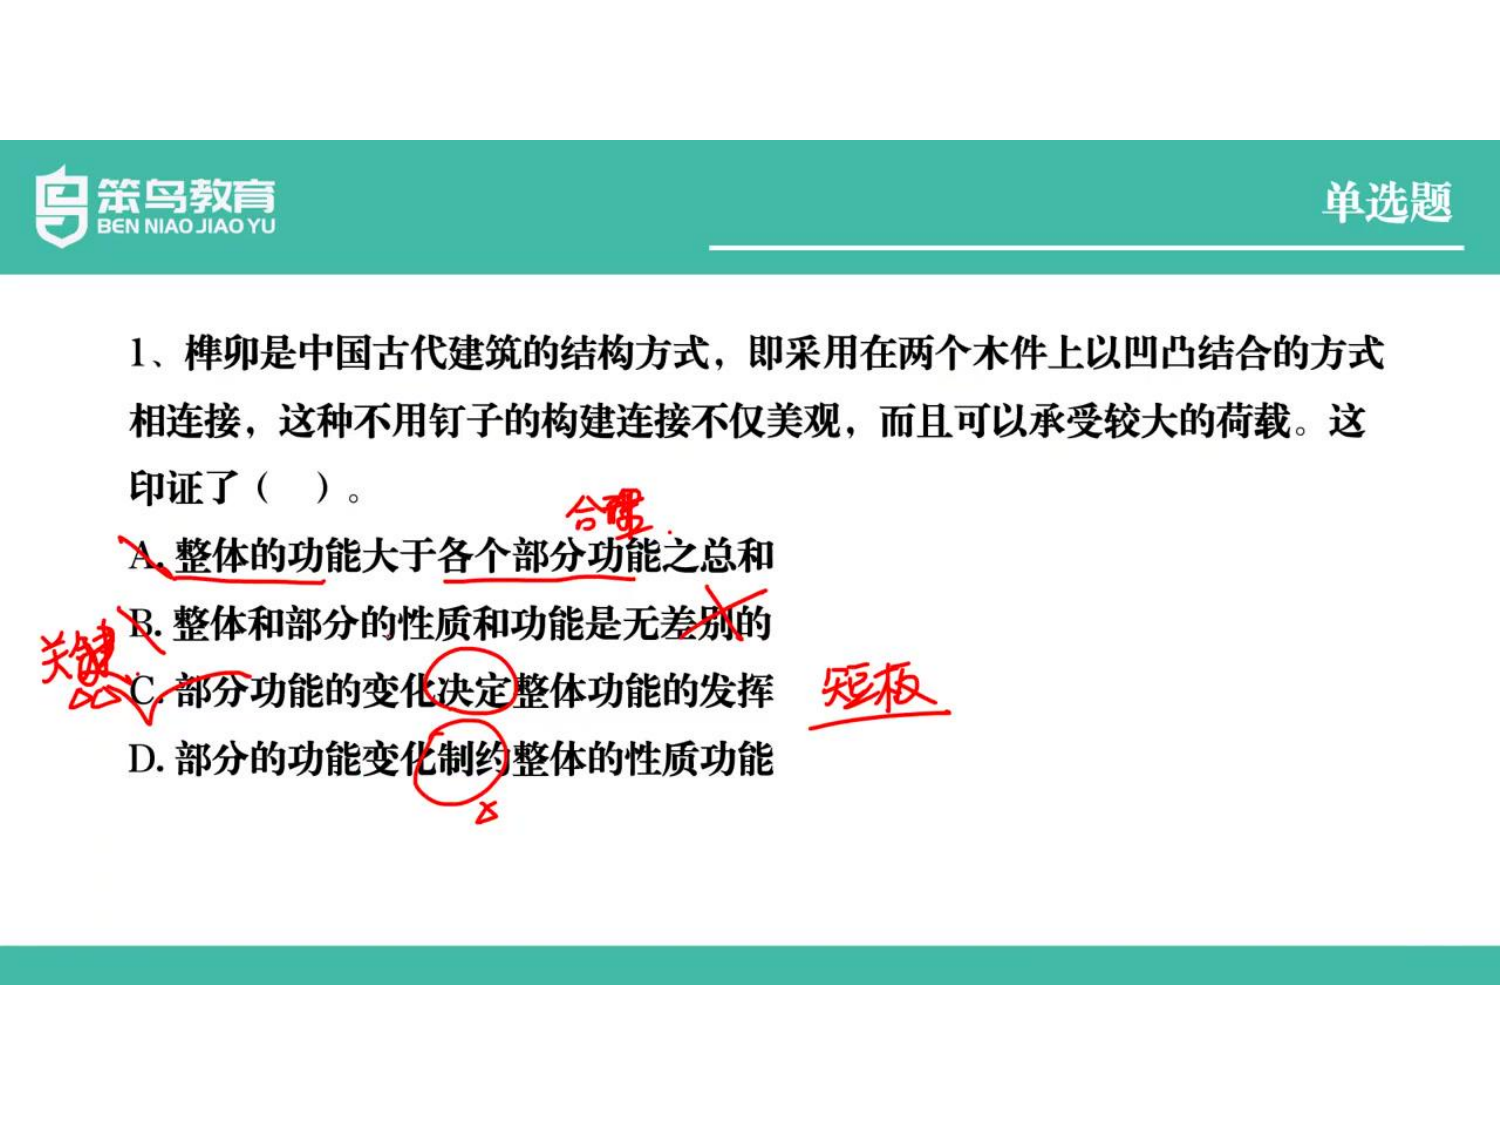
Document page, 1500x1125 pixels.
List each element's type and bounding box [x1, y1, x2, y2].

picture [0, 140, 1500, 985]
